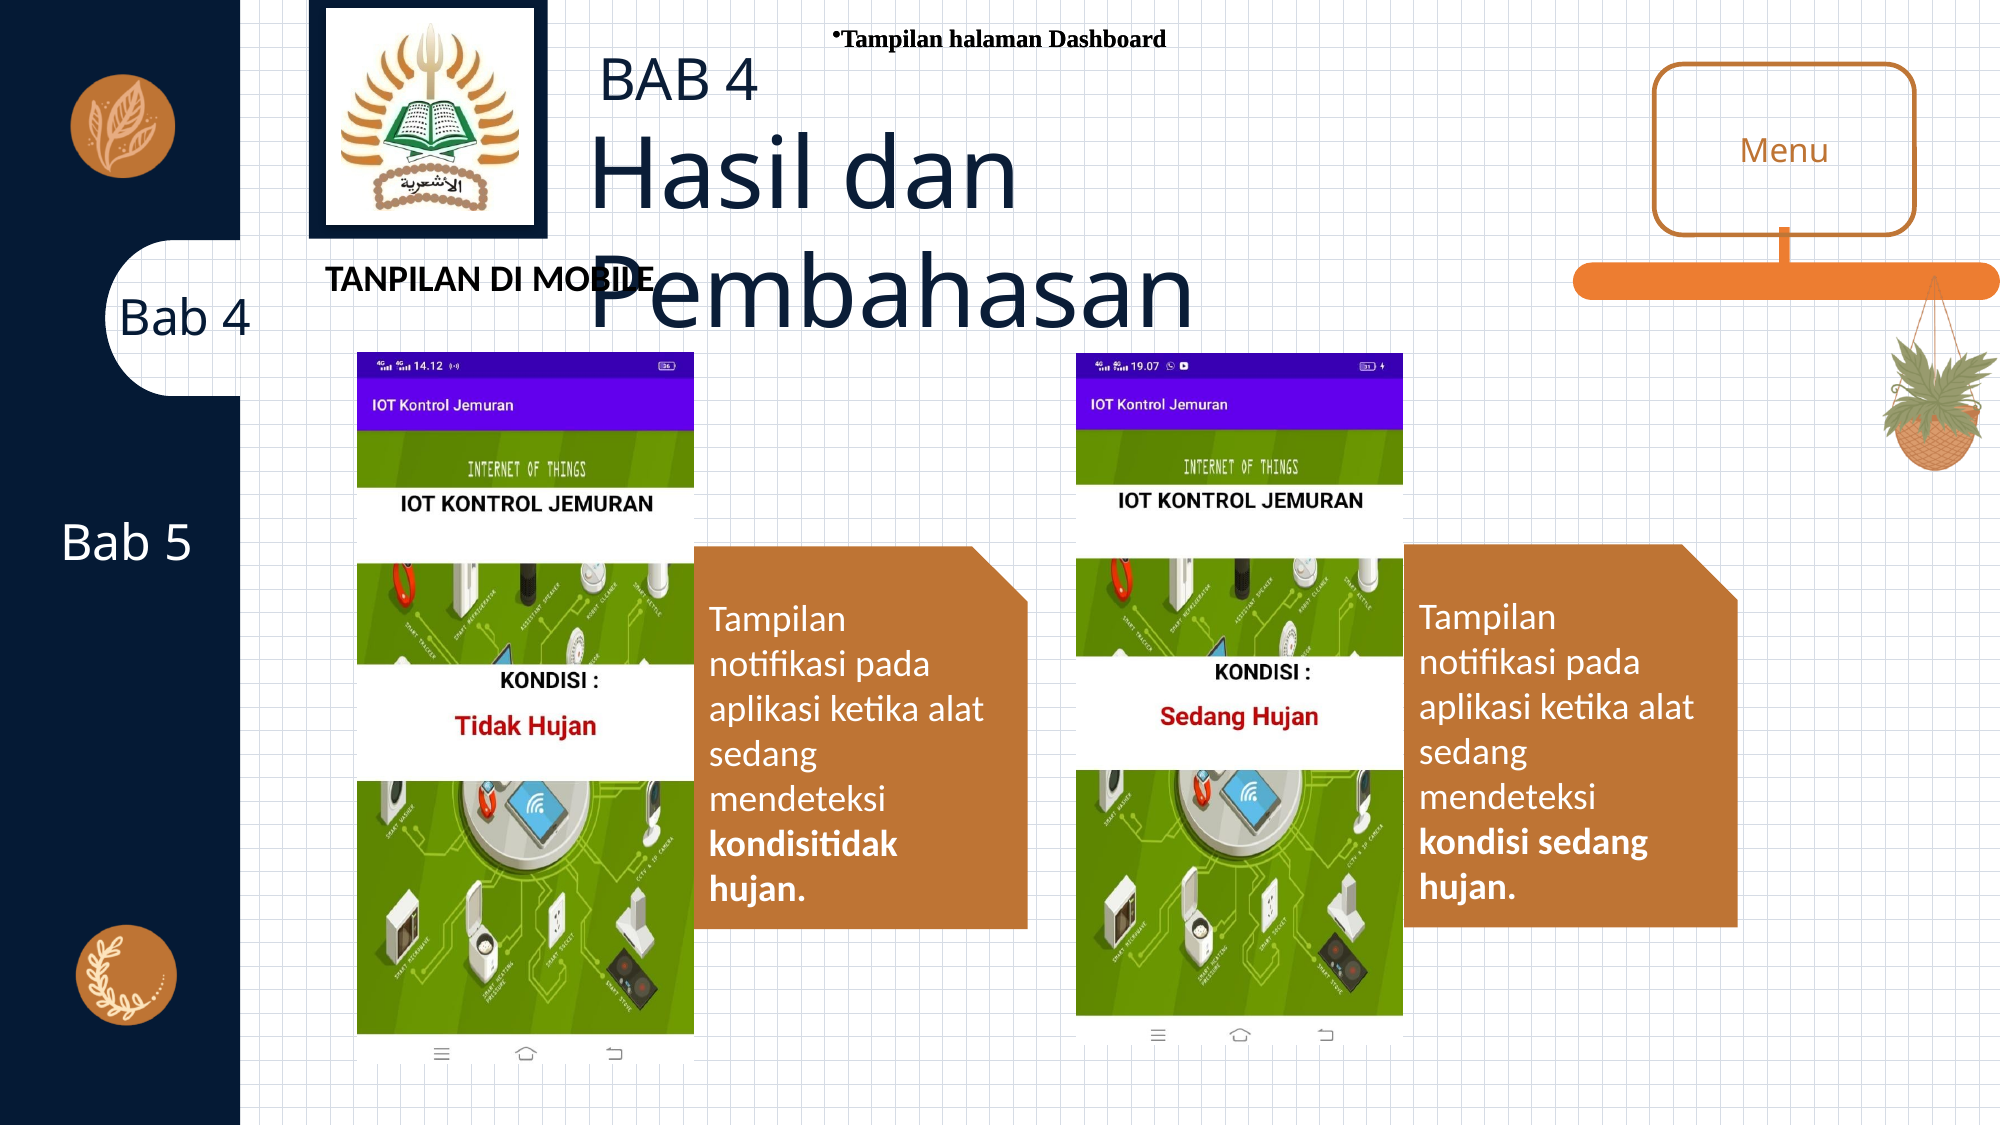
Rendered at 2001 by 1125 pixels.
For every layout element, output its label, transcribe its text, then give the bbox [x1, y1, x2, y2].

text_box Tampilan notifikasi pada aplikasi ketika alat sedang mendeteksi kondisitidak hujan. [694, 545, 1029, 931]
text_box Tampilan halaman Dashboard [817, 15, 1183, 60]
text_box Menu [1656, 121, 1913, 177]
text_box TANPILAN DI MOBILE [310, 246, 671, 307]
text_box [0, 0, 242, 1125]
text_box BAB 4 [583, 34, 822, 100]
picture [1804, 248, 2000, 519]
picture [340, 22, 520, 211]
picture [67, 922, 180, 1028]
text_box [308, 0, 549, 240]
picture [357, 352, 694, 1064]
text_box [1778, 236, 1791, 269]
text_box [1653, 63, 1916, 236]
text_box [1571, 261, 1804, 302]
text_box Tampilan notifikasi pada aplikasi ketika alat sedang mendeteksi kondisi sedang hujan. [1403, 543, 1739, 929]
picture [67, 69, 180, 181]
text_box Bab 5 [7, 502, 246, 578]
text_box Hasil dan Pembahasan [571, 100, 1348, 356]
picture [1076, 353, 1403, 1045]
text_box Bab 4 [63, 277, 307, 353]
